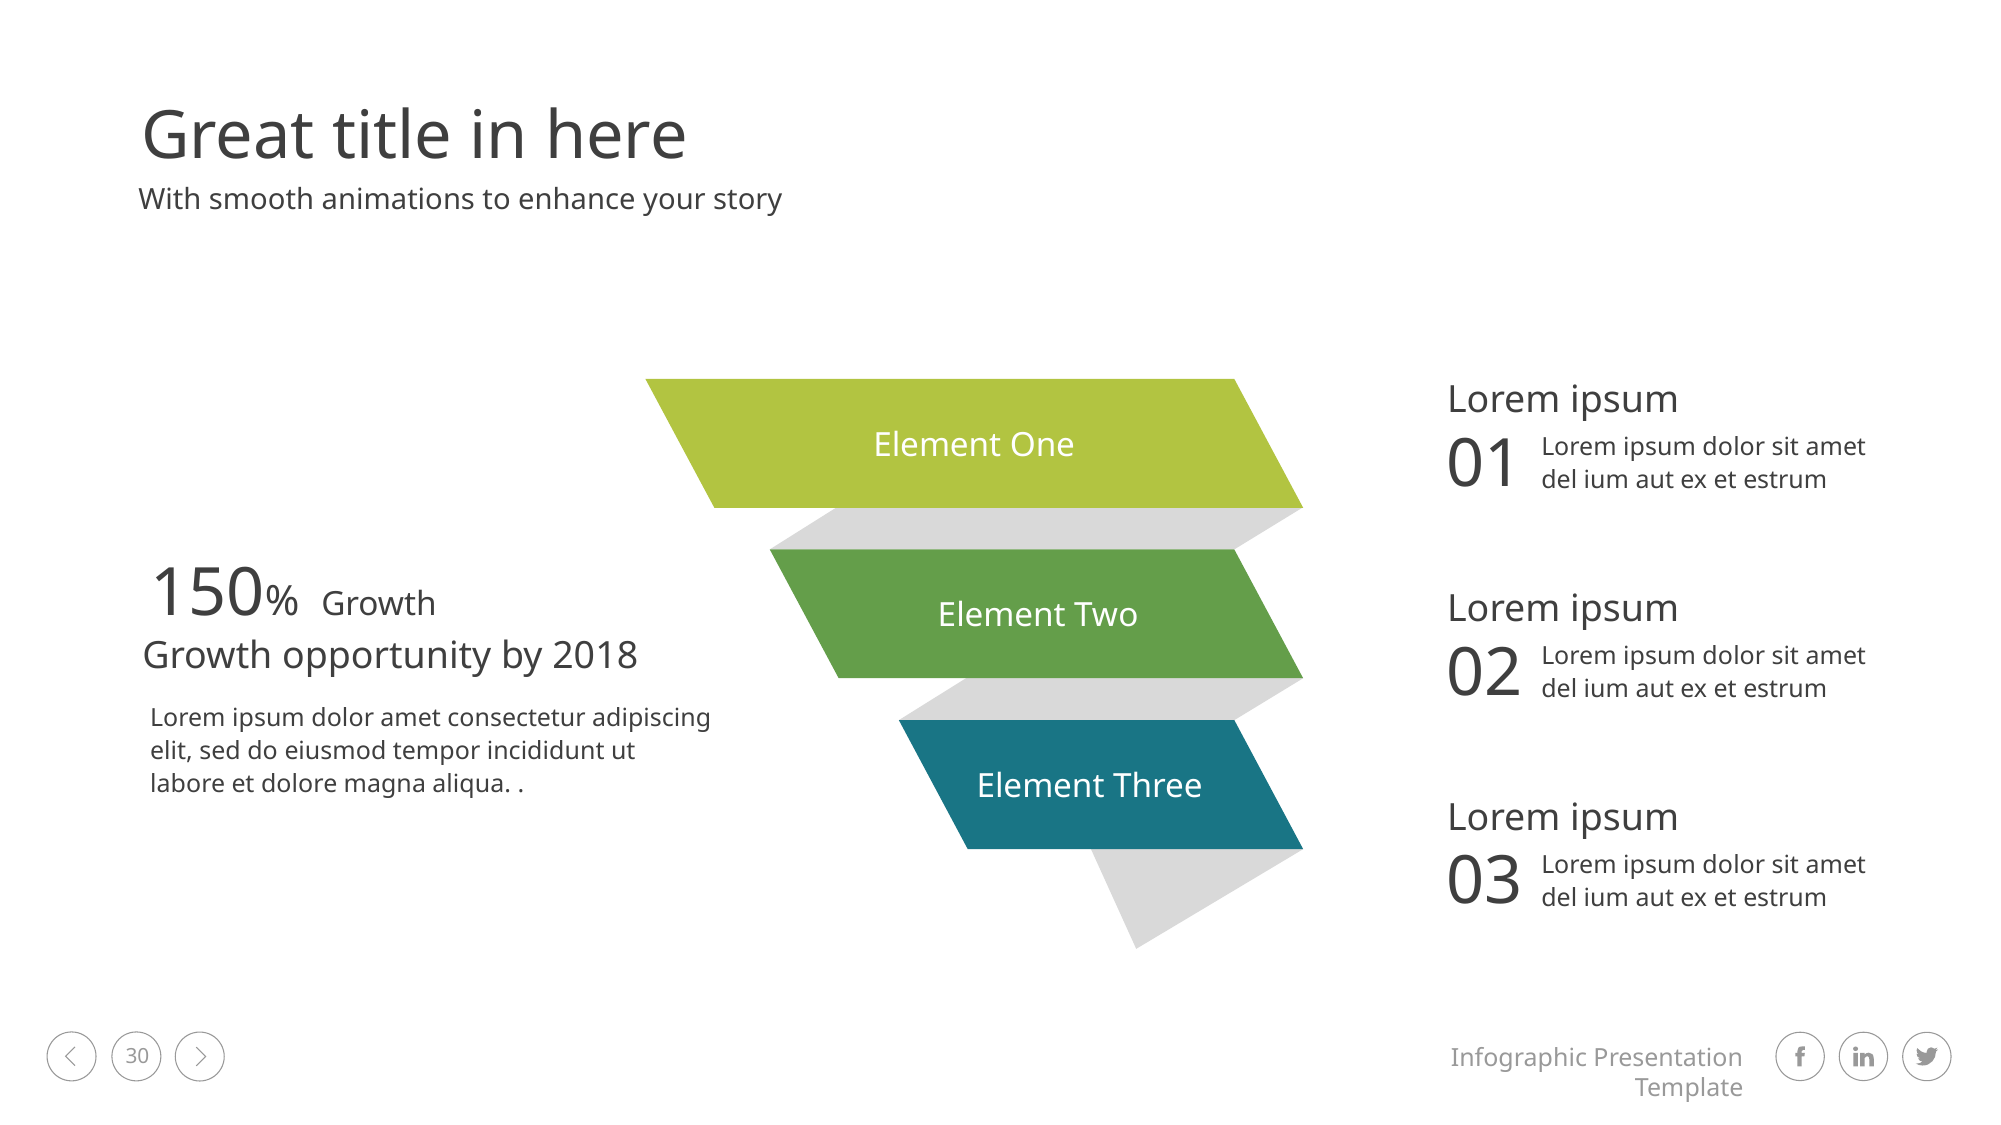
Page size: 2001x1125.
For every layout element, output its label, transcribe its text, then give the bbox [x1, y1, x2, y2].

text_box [645, 378, 1304, 949]
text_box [135, 84, 786, 224]
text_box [1430, 367, 1890, 926]
slide_number 30 [88, 1026, 187, 1087]
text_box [135, 523, 645, 805]
